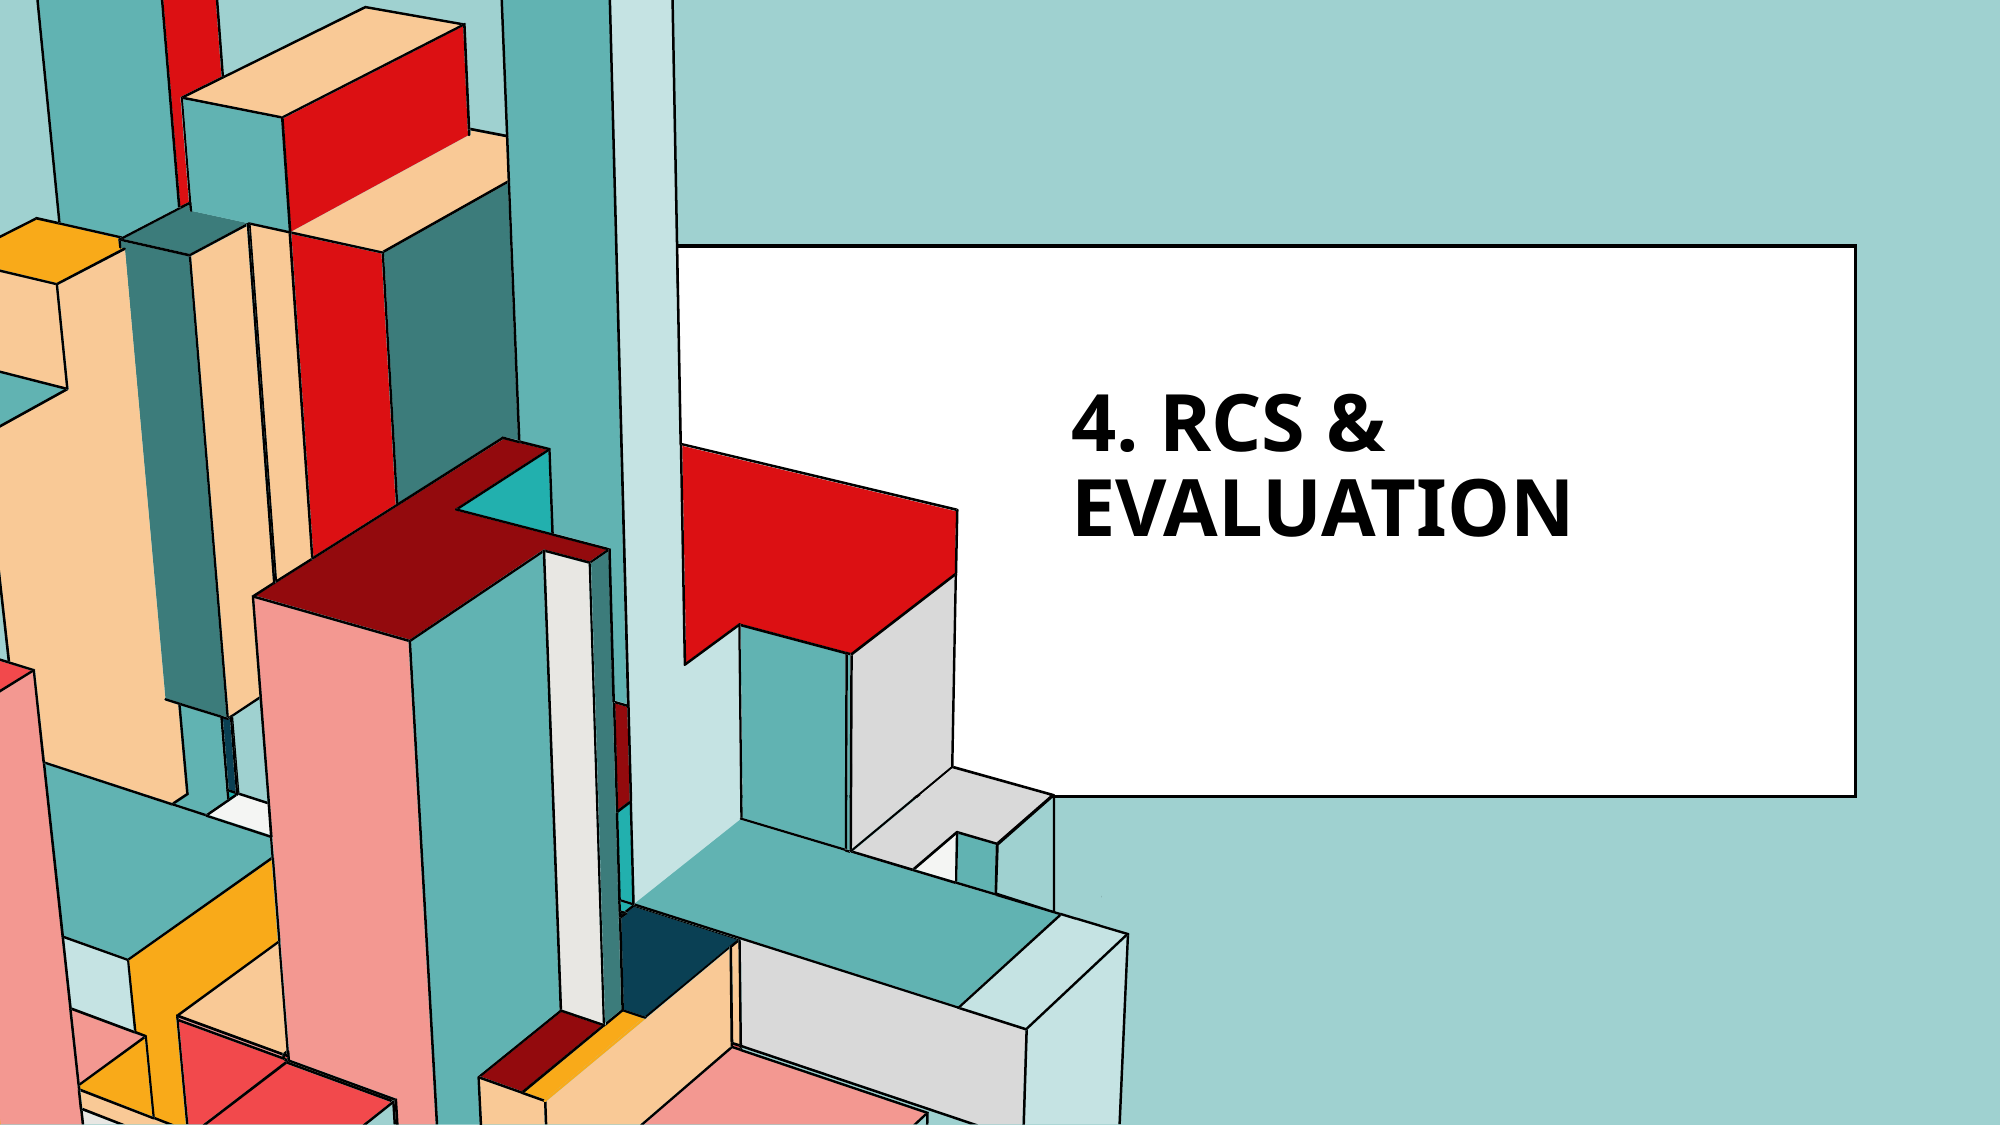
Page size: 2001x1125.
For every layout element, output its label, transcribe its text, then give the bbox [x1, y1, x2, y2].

title 4. RCS & Evaluation [1056, 307, 1775, 562]
